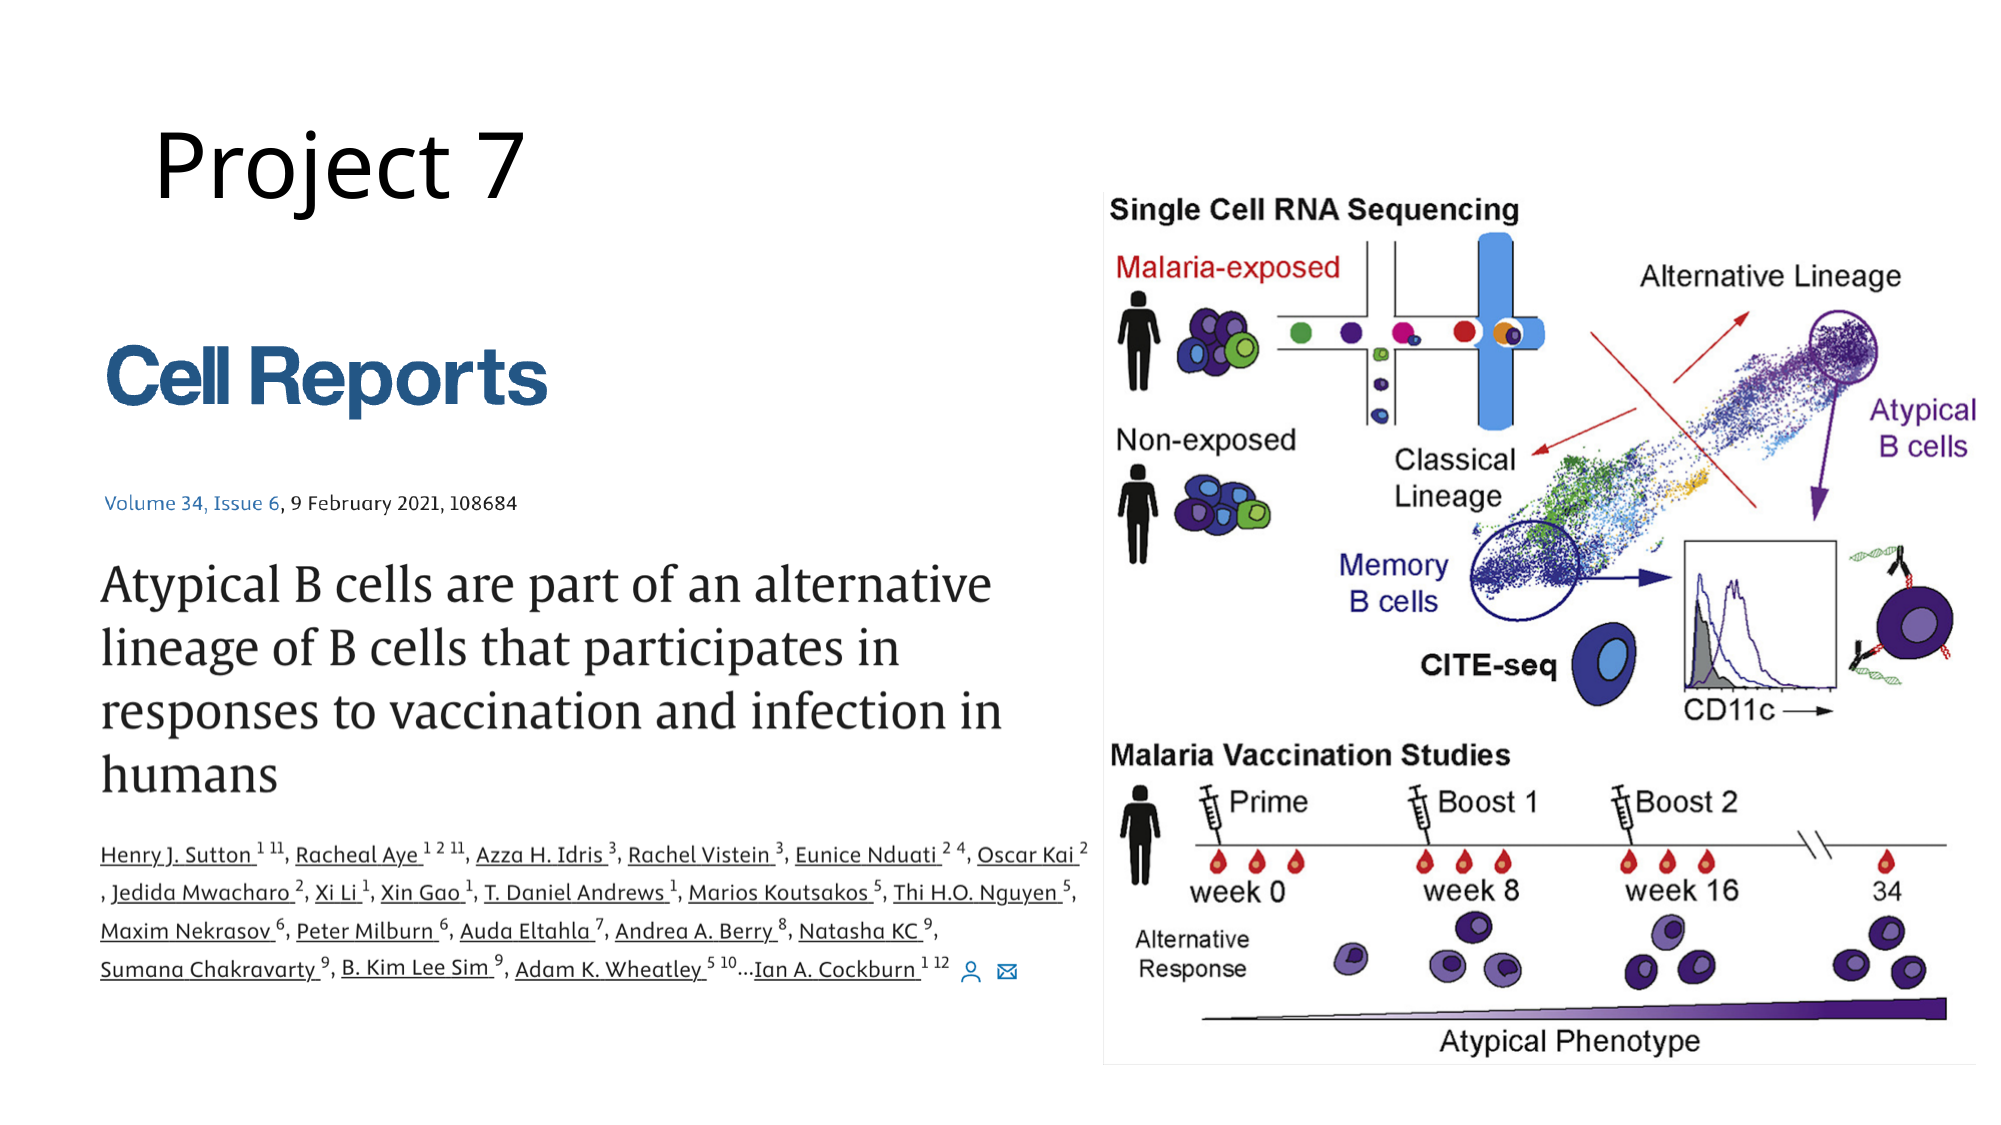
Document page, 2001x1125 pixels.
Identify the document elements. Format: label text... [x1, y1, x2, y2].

picture [97, 323, 601, 530]
picture [97, 192, 1976, 1066]
title Project 7 [137, 59, 1863, 278]
